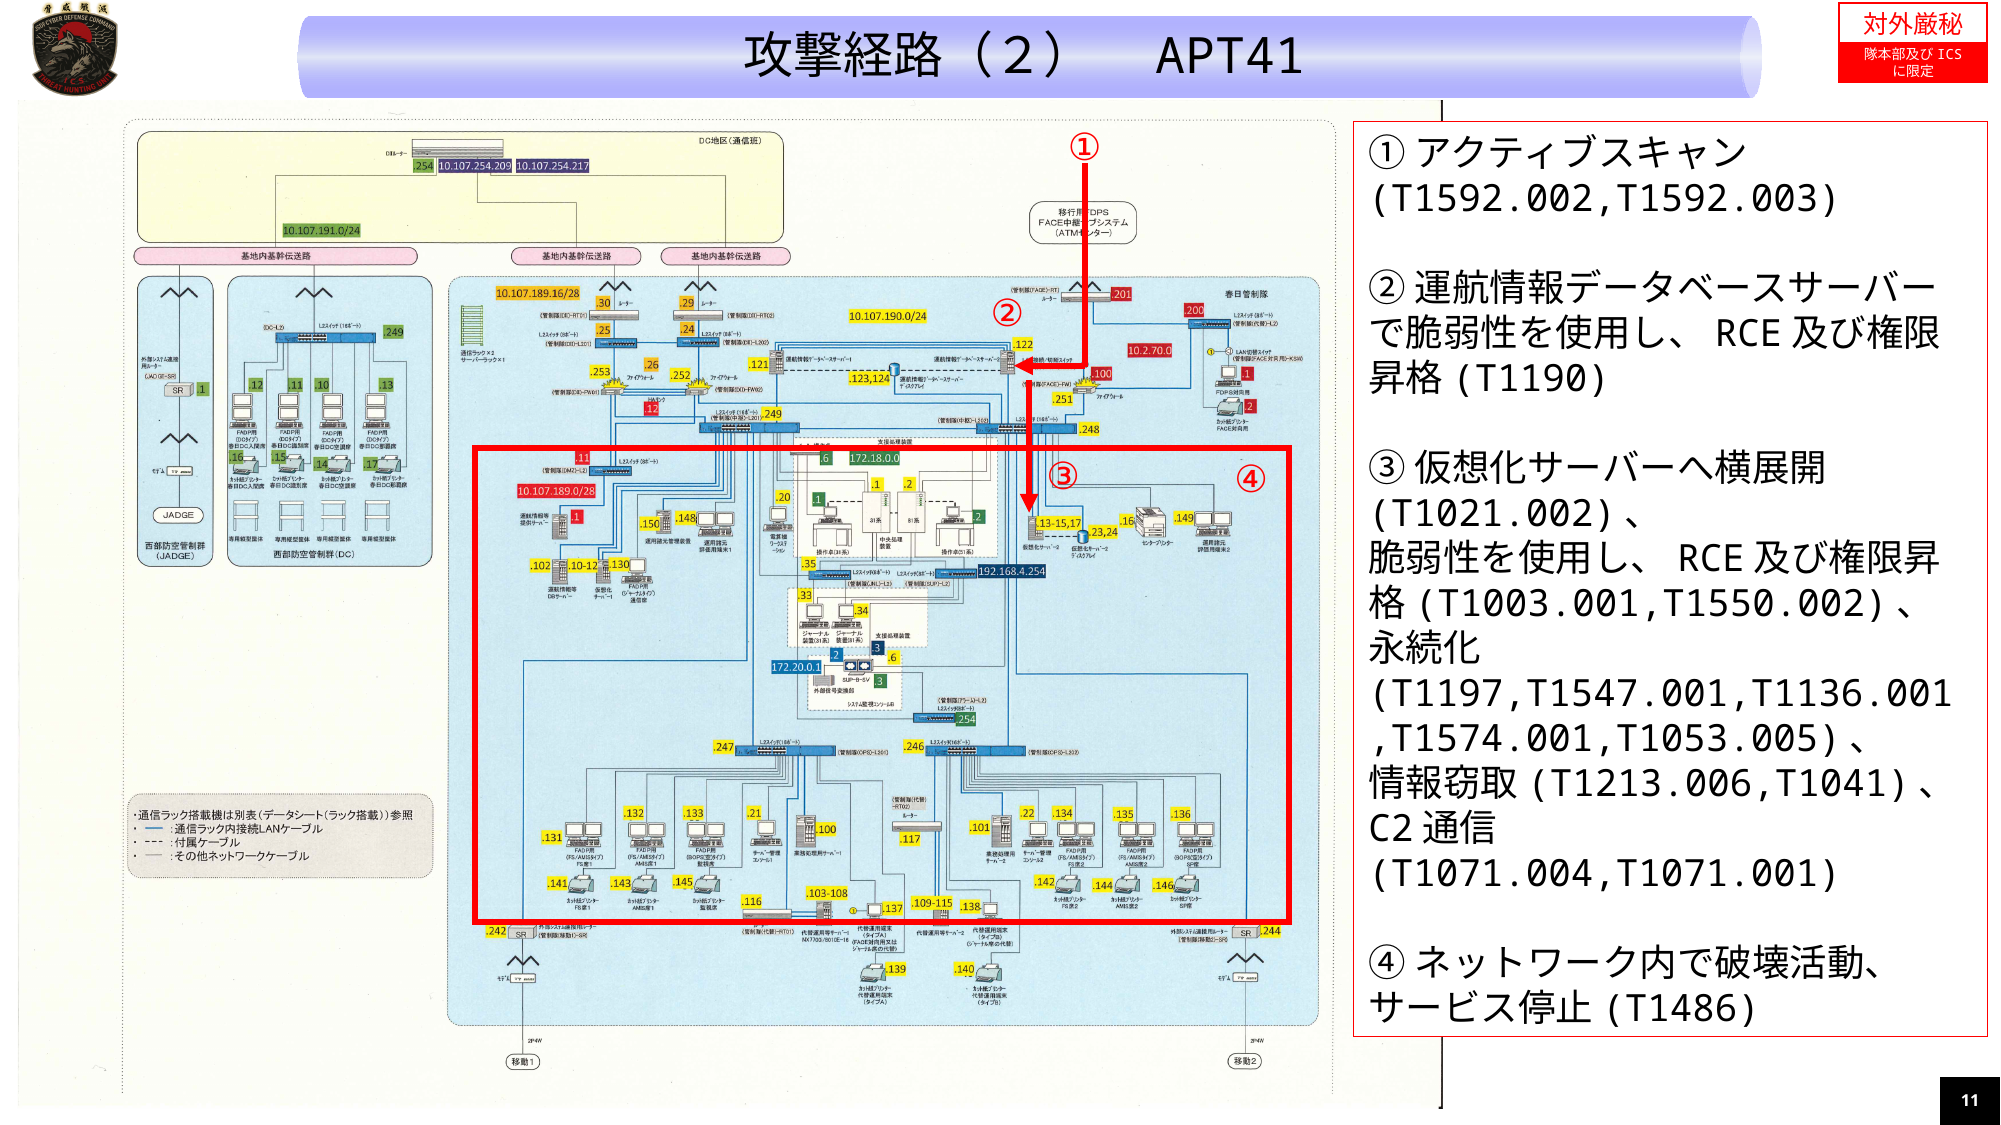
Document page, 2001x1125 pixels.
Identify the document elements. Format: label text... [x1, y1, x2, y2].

picture [17, 100, 1443, 1109]
text_box 攻撃経路（２） APT41 [313, 23, 1736, 93]
picture [26, 1, 125, 98]
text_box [1839, 3, 1988, 82]
text_box ①アクティブスキャン(T1592.002,T1592.003) ②運航情報データベースサーバーで脆弱性を使用し、RCE及び権限昇格(T1190) ③仮想化サーバーへ横展開(T1021.002)、 脆弱性を使用し、RCE及び権限昇格(T1003.001,T1550.002)、 永続化(T1197,T1547.001,T1136.001,T1574.001,T1053.005)、 情報窃取(T1213.006,T1041)、 C2通信(T1071.004,T1071.001) ④ネットワーク内で破壊活動、サービス停止(T1486) [1443, 121, 1988, 1037]
